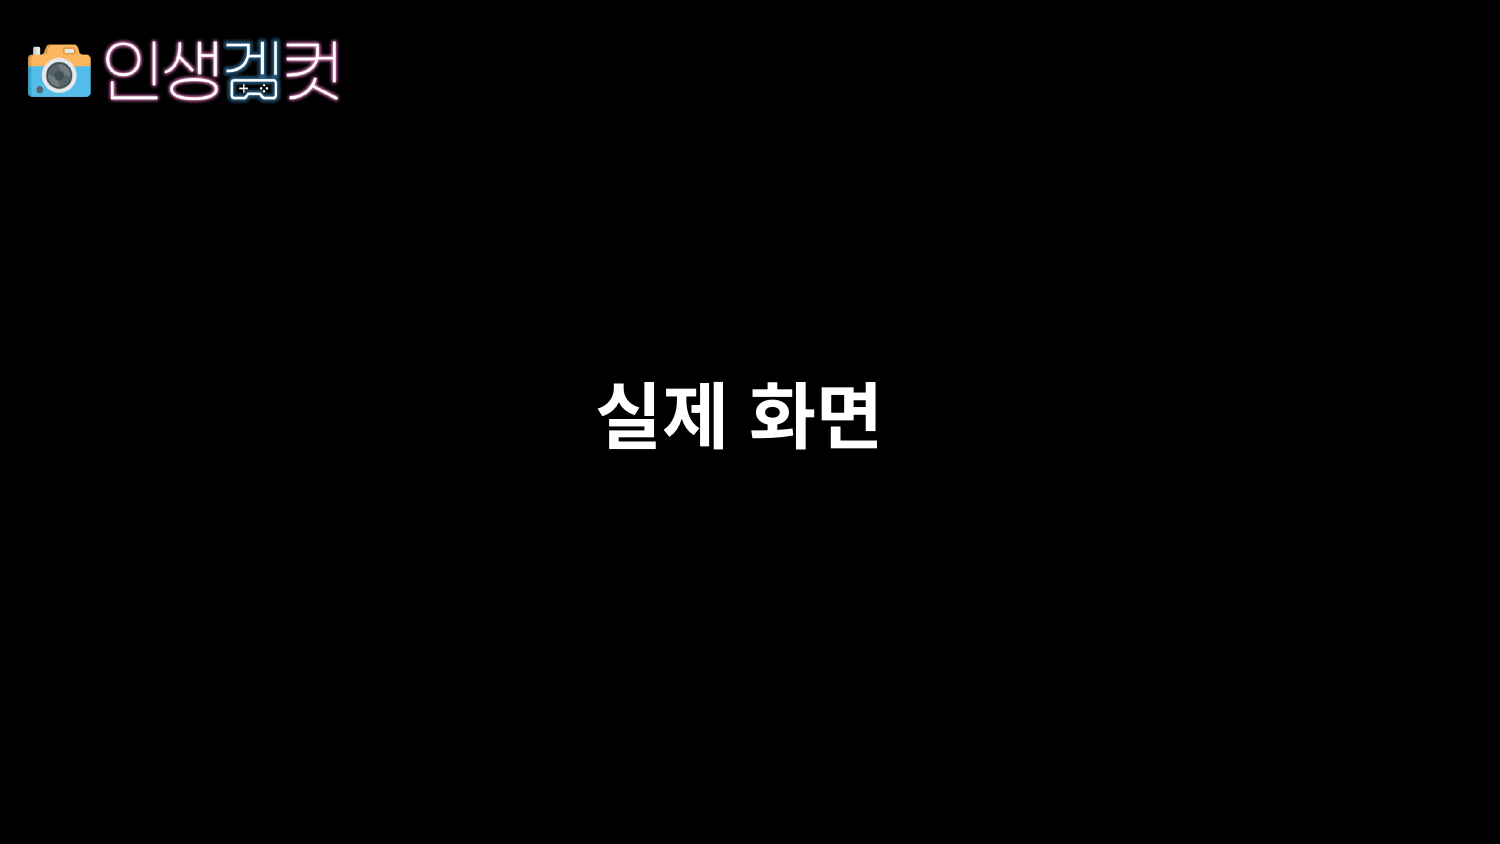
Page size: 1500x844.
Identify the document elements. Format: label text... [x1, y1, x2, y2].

picture [17, 25, 348, 114]
text_box 실제 화면 [1, 352, 1499, 476]
